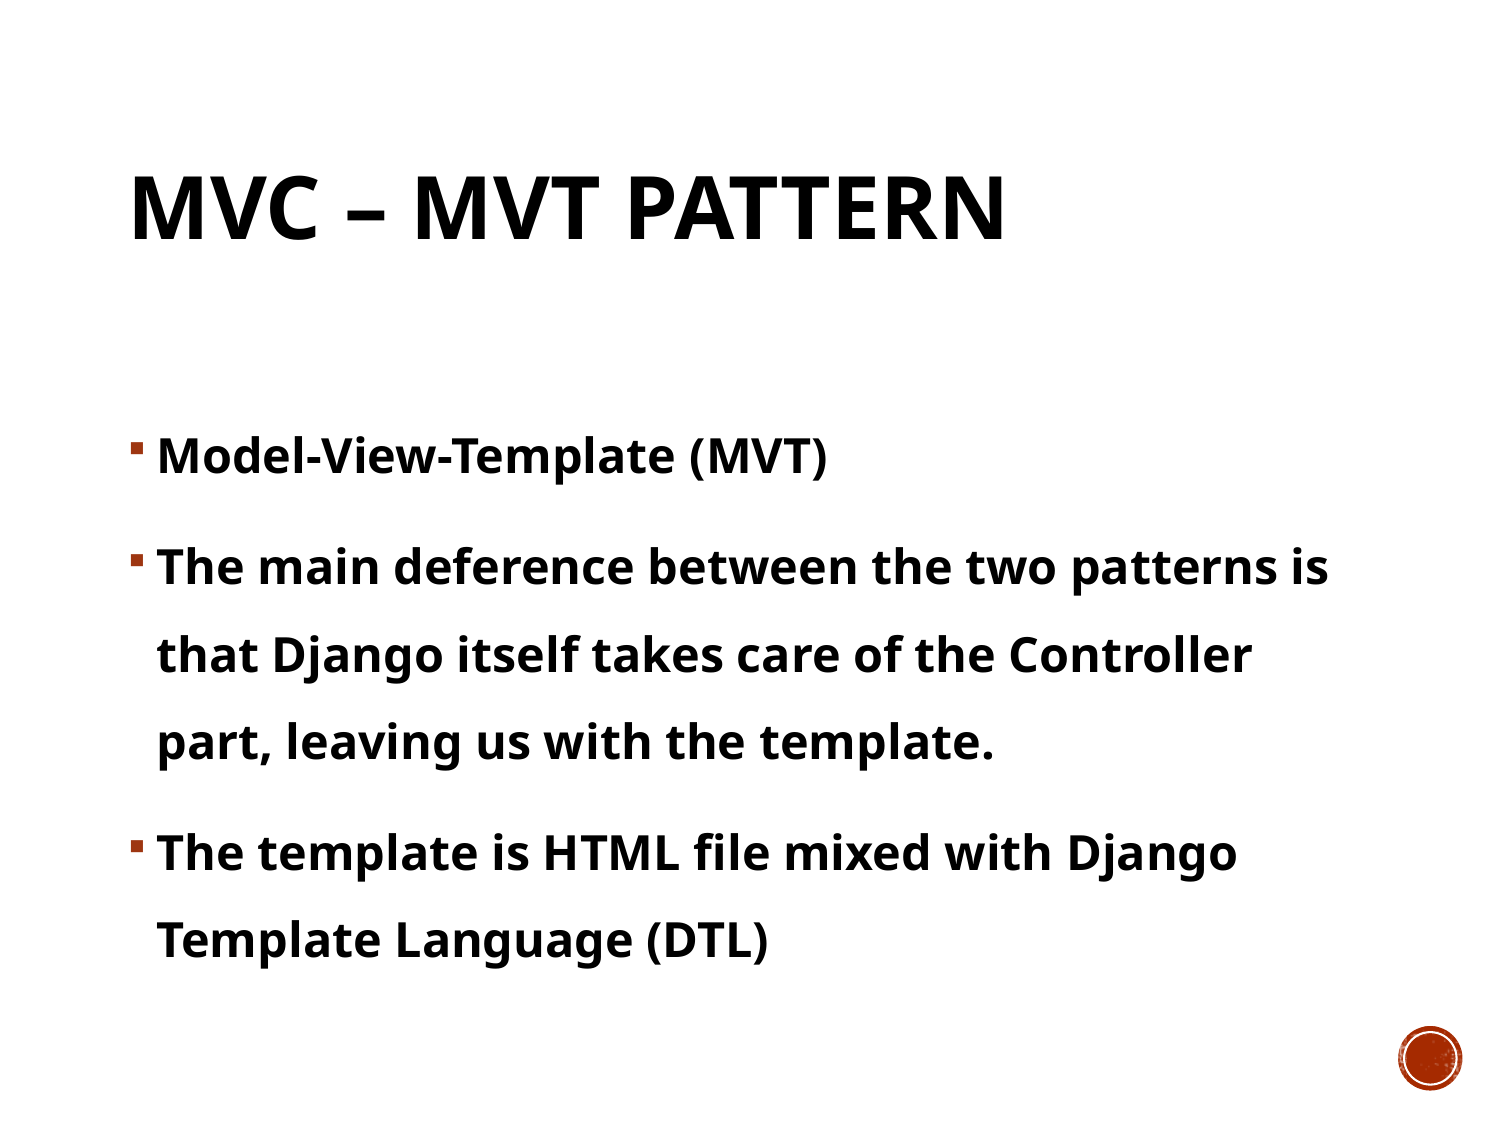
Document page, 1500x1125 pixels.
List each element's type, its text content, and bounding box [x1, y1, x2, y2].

title MVC – MVT pattern [112, 79, 1388, 344]
list Model-View-Template (MVT) The main deference between the two patterns is that Django itself takes care of the Controller part, leaving us with the template. The template is HTML file mixed with Django Template Language (DTL) [112, 388, 1388, 979]
